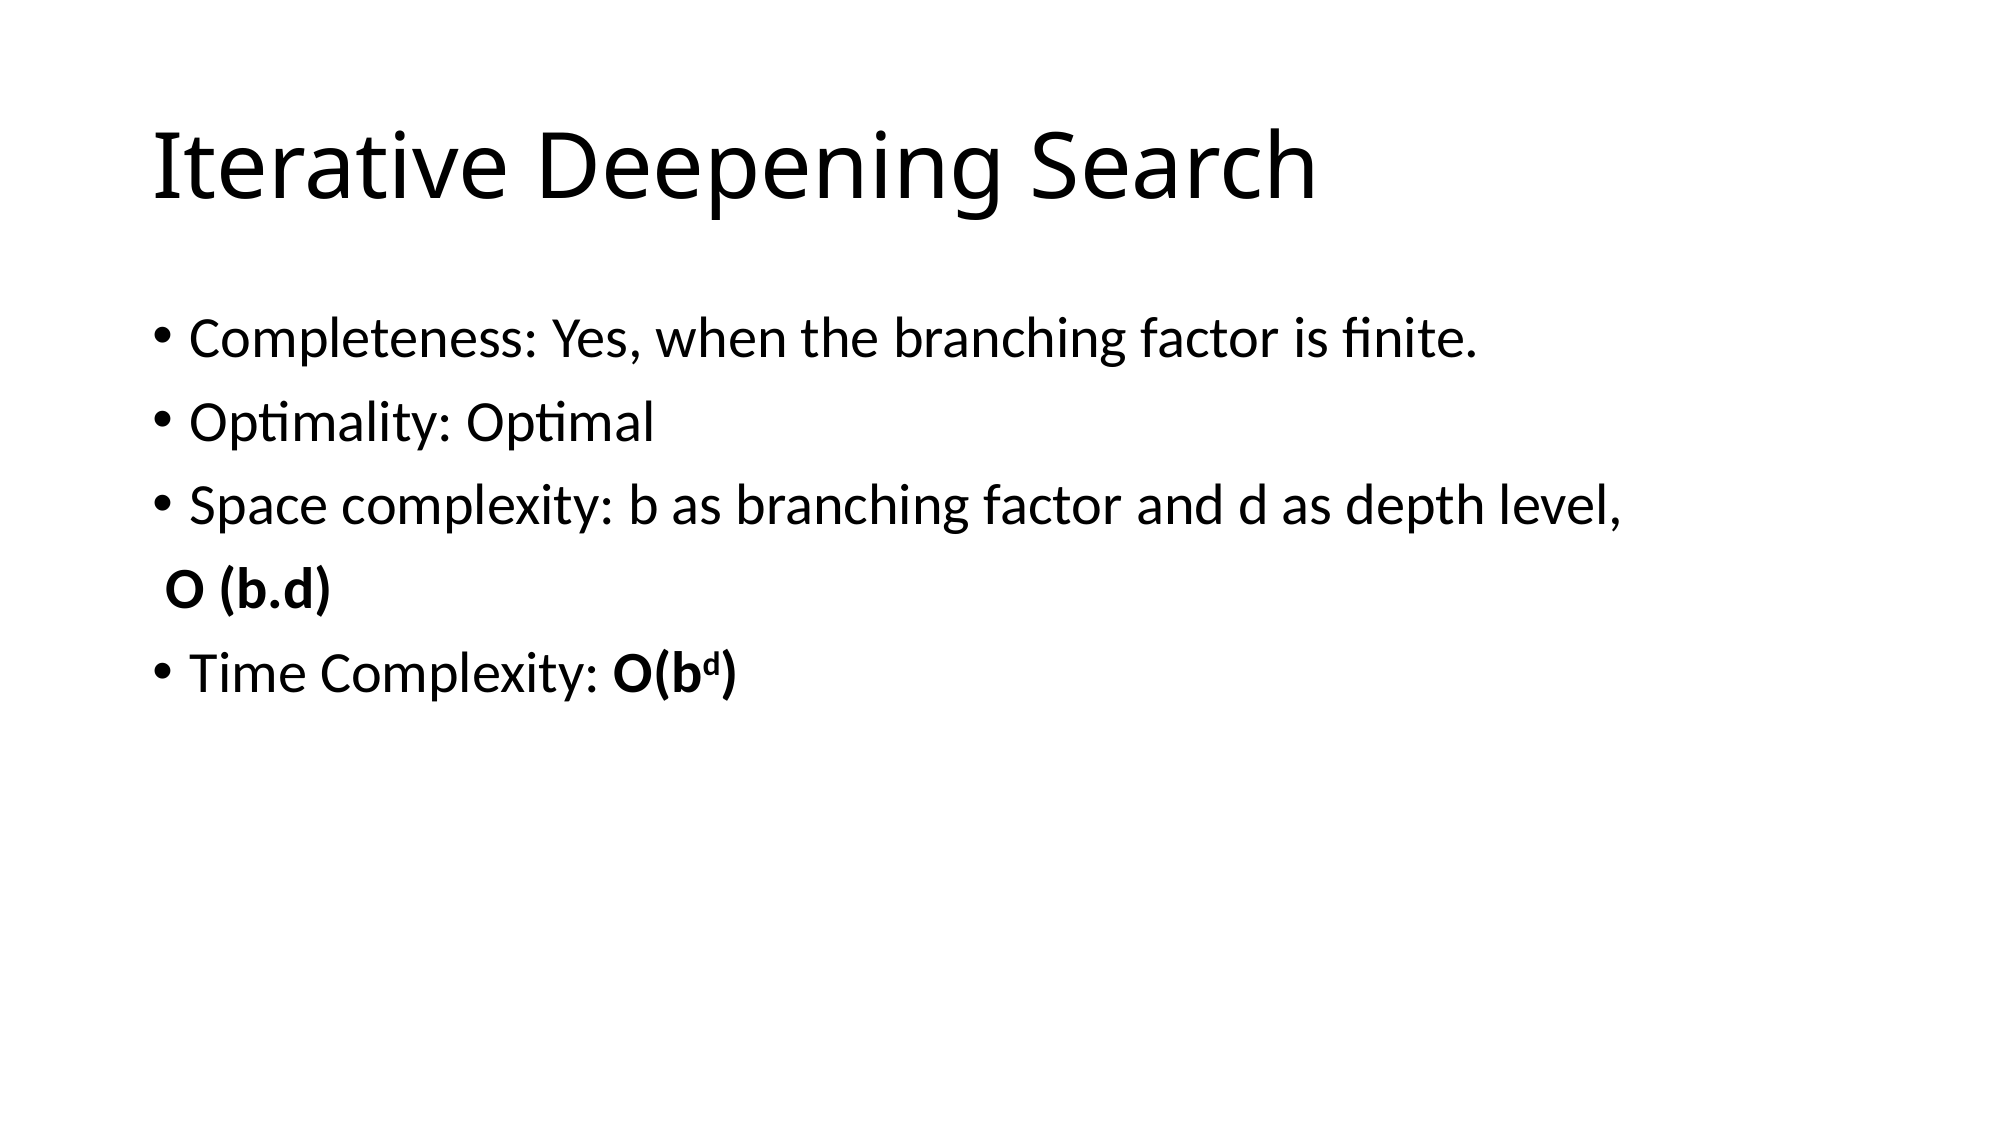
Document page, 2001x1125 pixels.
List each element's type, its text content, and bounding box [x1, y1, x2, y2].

list Completeness: Yes, when the branching factor is finite. Optimality: Optimal Space complexity: b as branching factor and d as depth level, O (b.d) Time Complexity: O(bd) [137, 299, 1863, 1014]
title Iterative Deepening Search [137, 59, 1863, 278]
